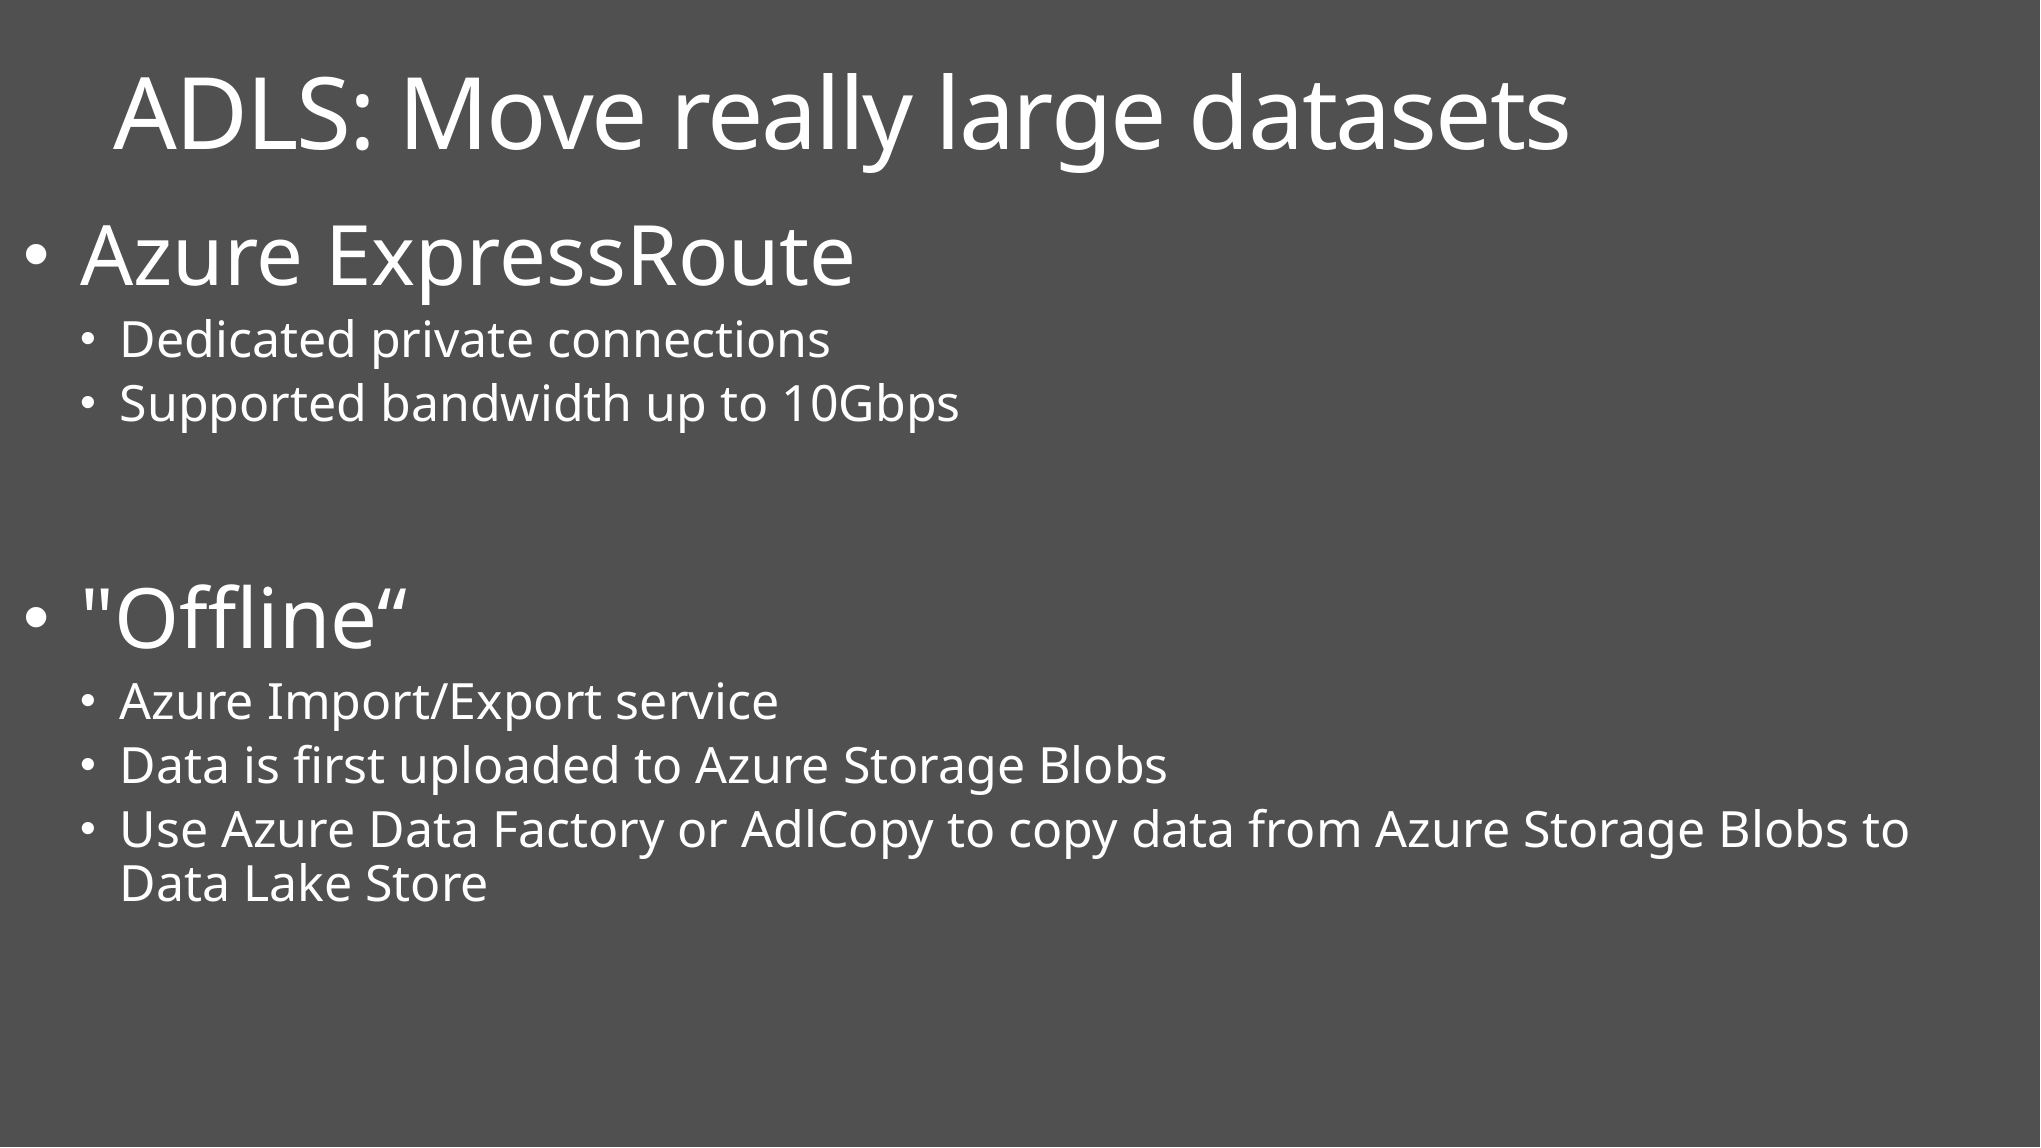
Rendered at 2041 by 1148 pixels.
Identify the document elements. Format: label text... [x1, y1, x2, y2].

text_box Azure ExpressRoute Dedicated private connections Supported bandwidth up to 10Gbps "Offline“ Azure Import/Export service Data is first uploaded to Azure Storage Blobs Use Azure Data Factory or AdlCopy to copy data from Azure Storage Blobs to Data Lake Store [0, 198, 1950, 974]
title ADLS: Move really large datasets [89, 48, 2041, 199]
